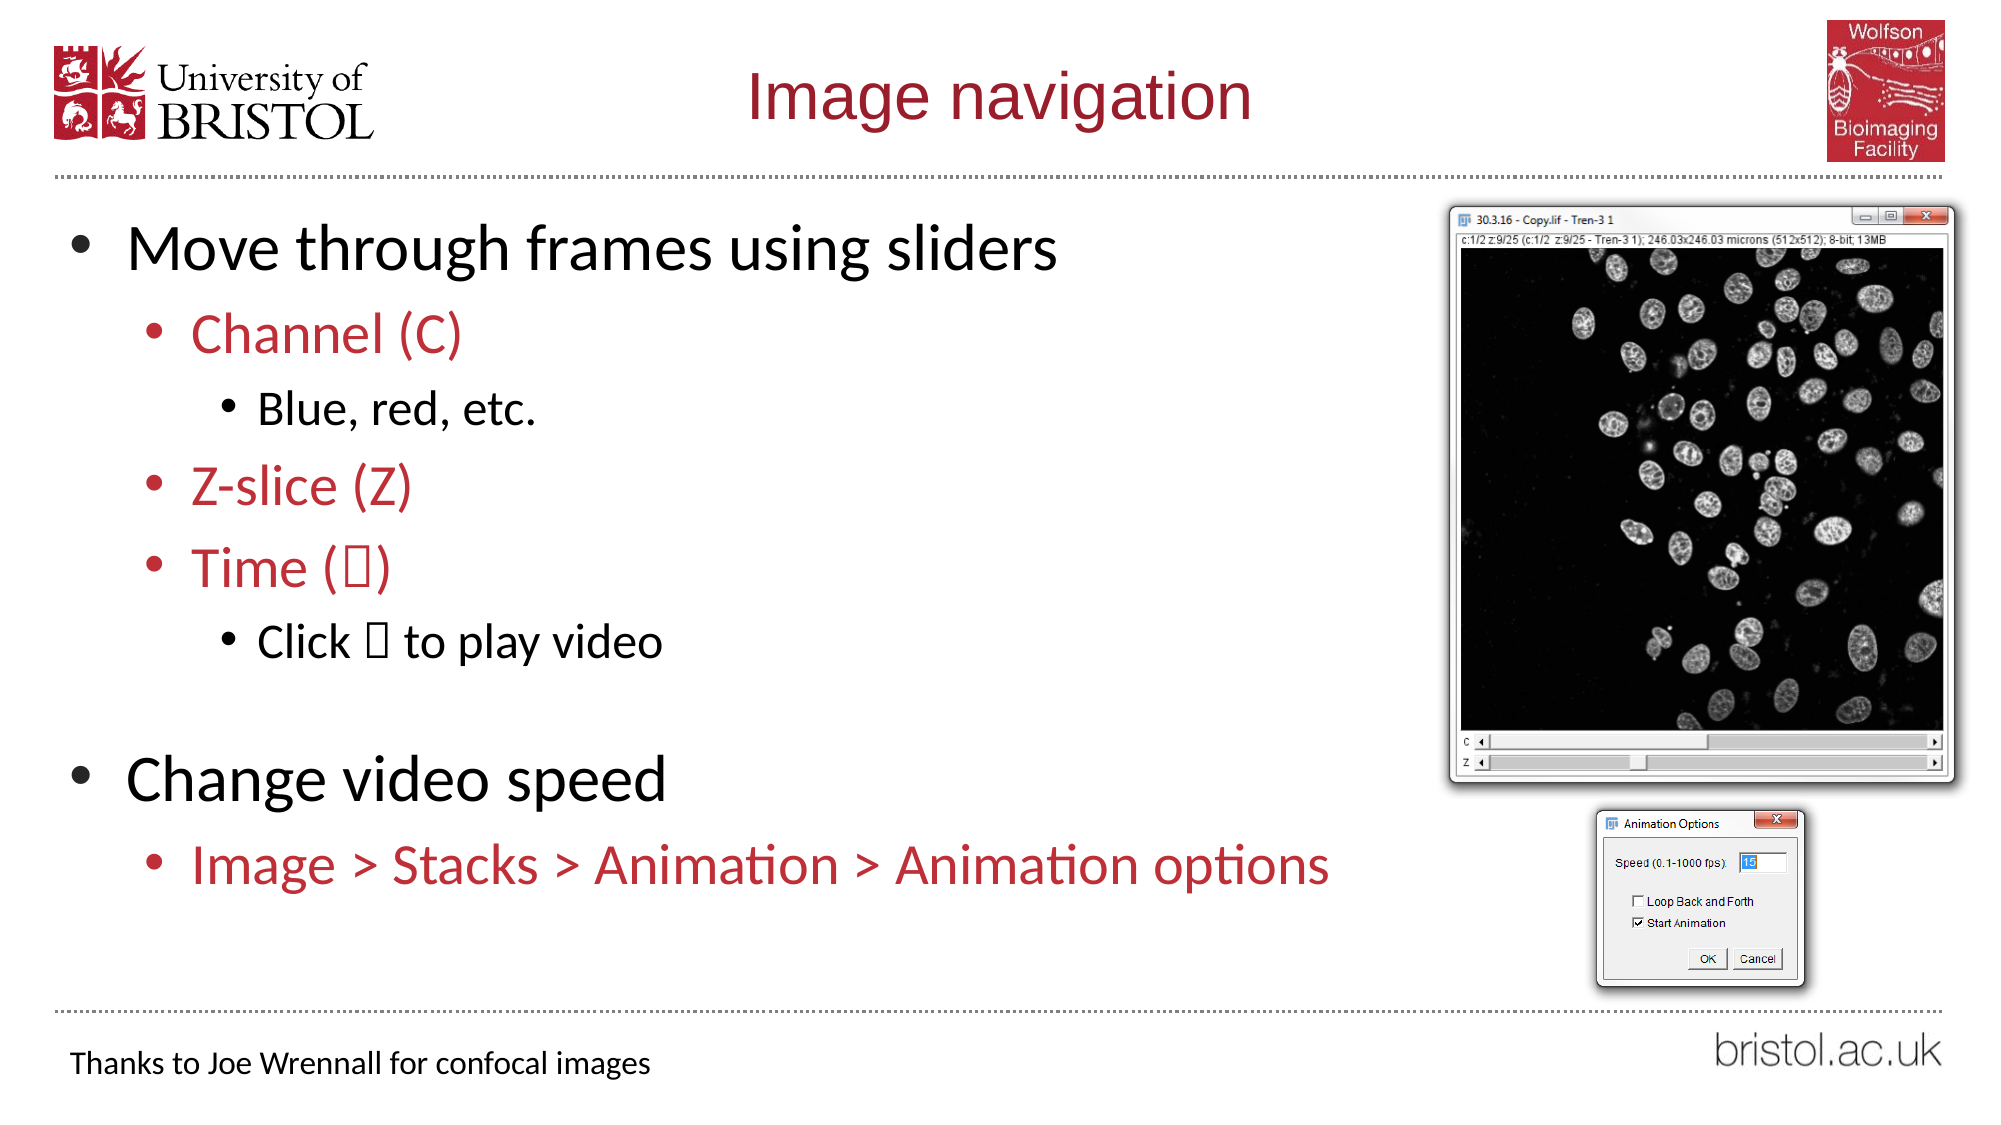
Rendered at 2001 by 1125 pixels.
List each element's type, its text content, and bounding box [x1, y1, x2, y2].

picture [54, 46, 374, 140]
text_box Thanks to Joe Wrennall for confocal images [54, 1033, 1078, 1089]
picture [1700, 1023, 1945, 1080]
title Image navigation [396, 41, 1604, 140]
picture [1437, 194, 1970, 1006]
list Move through frames using sliders Channel (C) Blue, red, etc. Z-slice (Z) Time () Click  to play video Change video speed Image > Stacks > Animation > Animation options [55, 196, 1396, 1005]
picture [1827, 20, 1945, 162]
